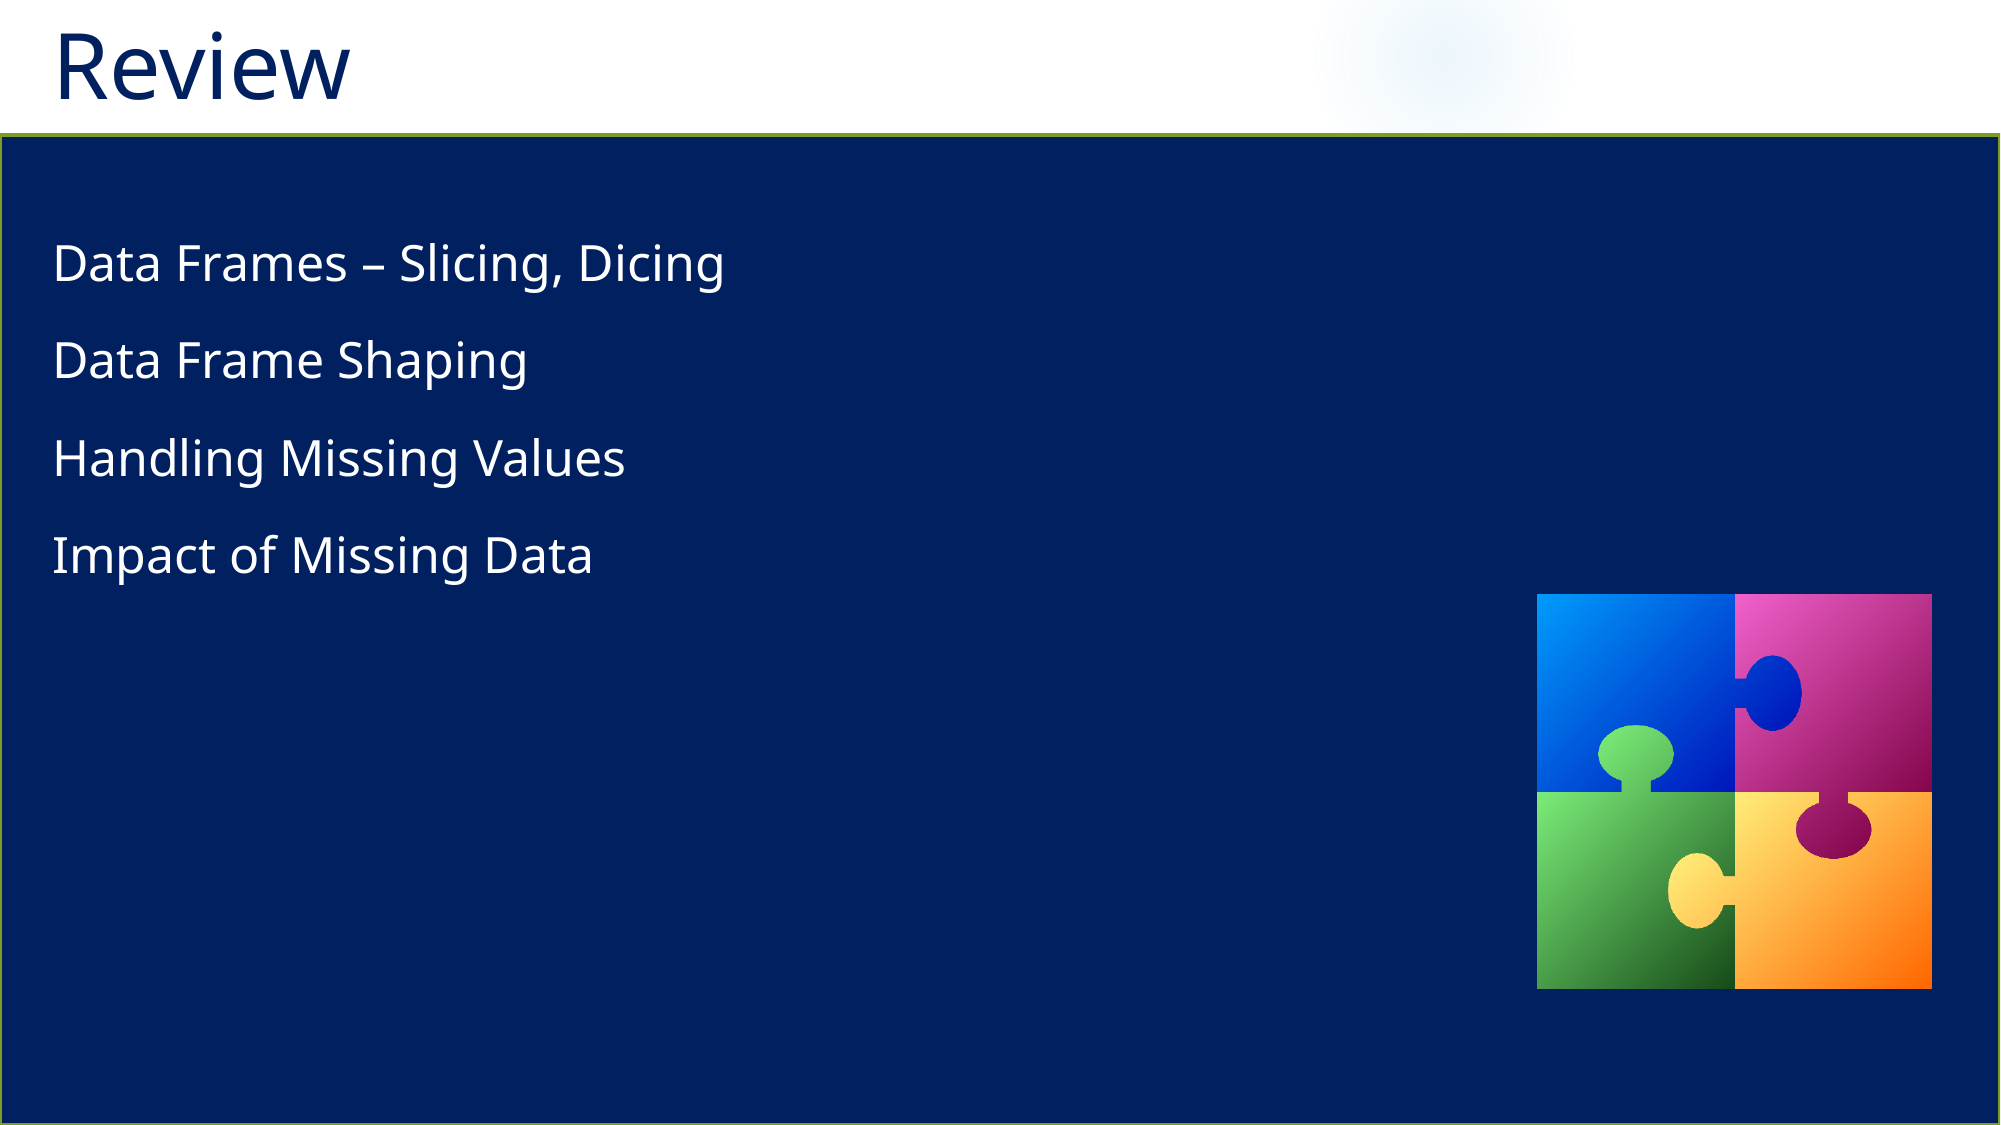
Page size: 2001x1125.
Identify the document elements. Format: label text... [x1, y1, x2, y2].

text_box Data Frames – Slicing, Dicing Data Frame Shaping Handling Missing Values Impact of Missing Data [37, 223, 1838, 689]
title Review [37, 0, 1763, 175]
picture [1537, 594, 1932, 989]
